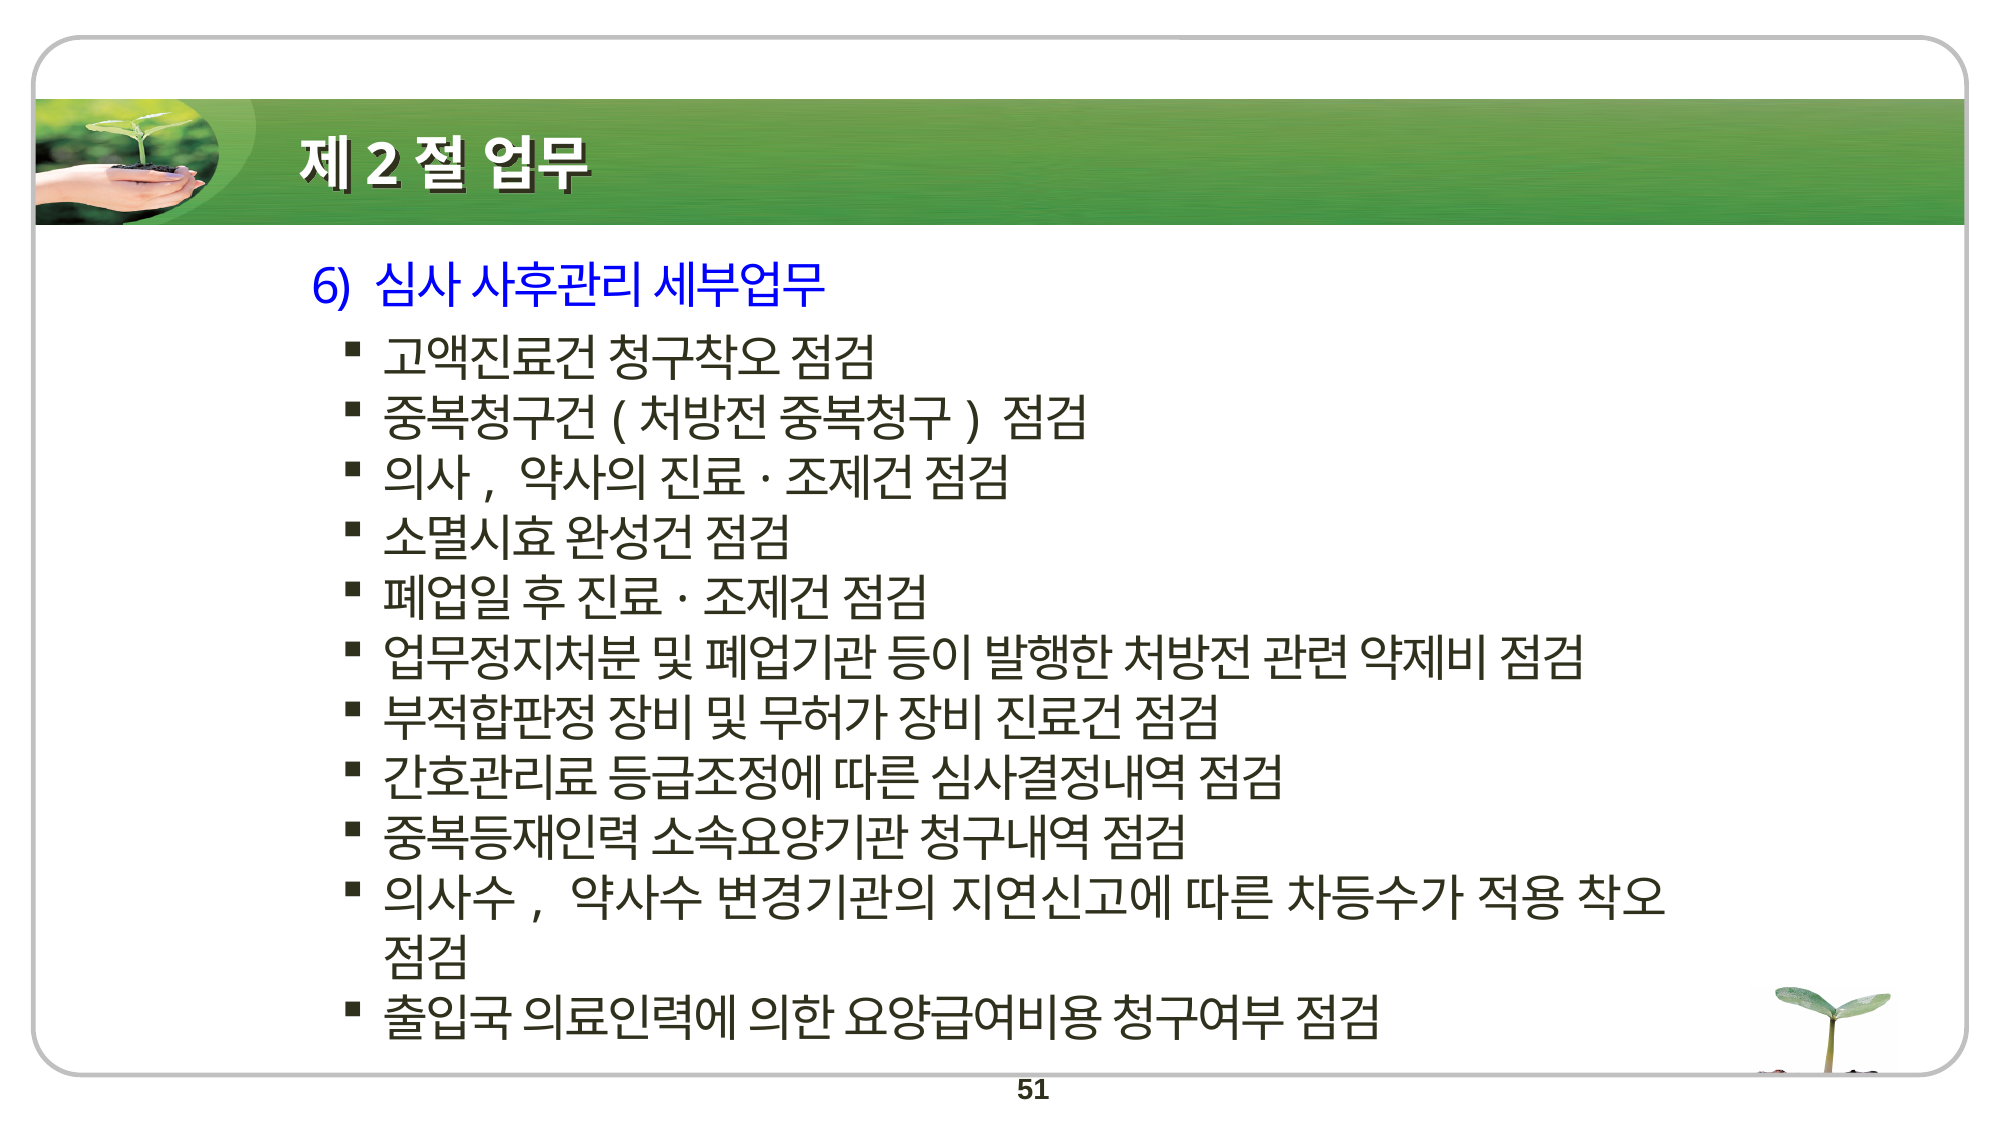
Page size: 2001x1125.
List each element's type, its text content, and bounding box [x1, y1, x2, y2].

slide_number 51 [799, 1062, 1267, 1103]
text_box 6) 심사 사후관리 세부업무 고액진료건 청구착오 점검 중복청구건(처방전 중복청구) 점검 의사, 약사의 진료·조제건 점검 소멸시효 완성건 점검 폐업일 후 진료·조제건 점검 업무정지처분 및 폐업기관 등이 발행한 처방전 관련 약제비 점검 부적합판정 장비 및 무허가 장비 진료건 점검 간호관리료 등급조정에 따른 심사결정내역 점검 중복등재인력 소속요양기관 청구내역 점검 의사수, 약사수 변경기관의 지연신고에 따른 차등수가 적용 착오 점검 출입국 의료인력에 의한 요양급여비용 청구여부 점검 [296, 246, 1679, 1054]
picture [1749, 987, 1900, 1072]
title 제2절 업무 [283, 116, 1884, 205]
picture [36, 99, 1964, 225]
